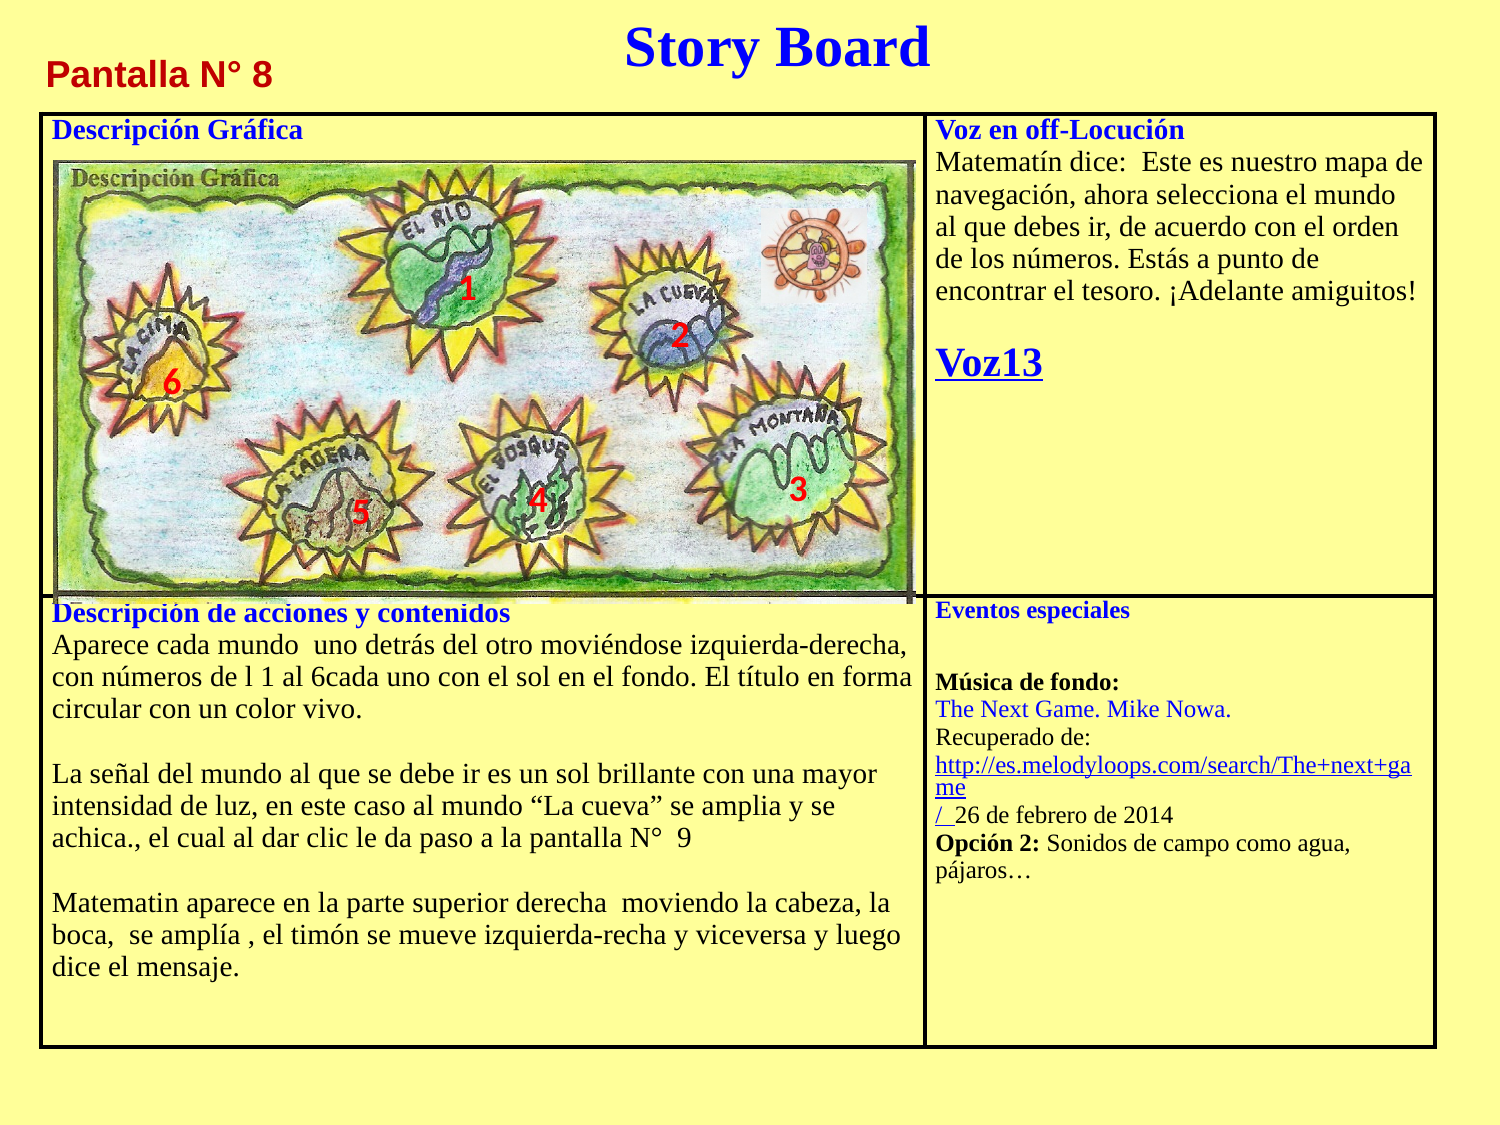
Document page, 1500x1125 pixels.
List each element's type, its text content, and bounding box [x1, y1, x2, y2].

table_cell Eventos especiales Música de fondo: The Next Game. Mike Nowa. Recuperado de: http://es.melodyloops.com/search/The+next+game/ 26 de febrero de 2014 Opción 2: Sonidos de campo como agua, pájaros… [927, 598, 1433, 1045]
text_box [52, 160, 916, 605]
text_box Story Board [608, 0, 948, 131]
table_header Voz en off-Locución Matematín dice: Este es nuestro mapa de navegación, ahora selecciona el mundo al que debes ir, de acuerdo con el orden de los números. Estás a punto de encontrar el tesoro. ¡Adelante amiguitos! Voz13 [927, 116, 1433, 594]
text_box Pantalla N° 8 [30, 42, 289, 103]
table_header Descripción Gráfica [43, 116, 923, 594]
table_cell Descripción de acciones y contenidos Aparece cada mundo uno detrás del otro moviéndose izquierda-derecha, con números de l 1 al 6cada uno con el sol en el fondo. El título en forma circular con un color vivo. La señal del mundo al que se debe ir es un sol brillante con una mayor intensidad de luz, en este caso al mundo “La cueva” se amplia y se achica., el cual al dar clic le da paso a la pantalla N° 9 Matematin aparece en la parte superior derecha moviendo la cabeza, la boca, se amplía , el timón se mueve izquierda-recha y viceversa y luego dice el mensaje. [43, 598, 923, 1045]
